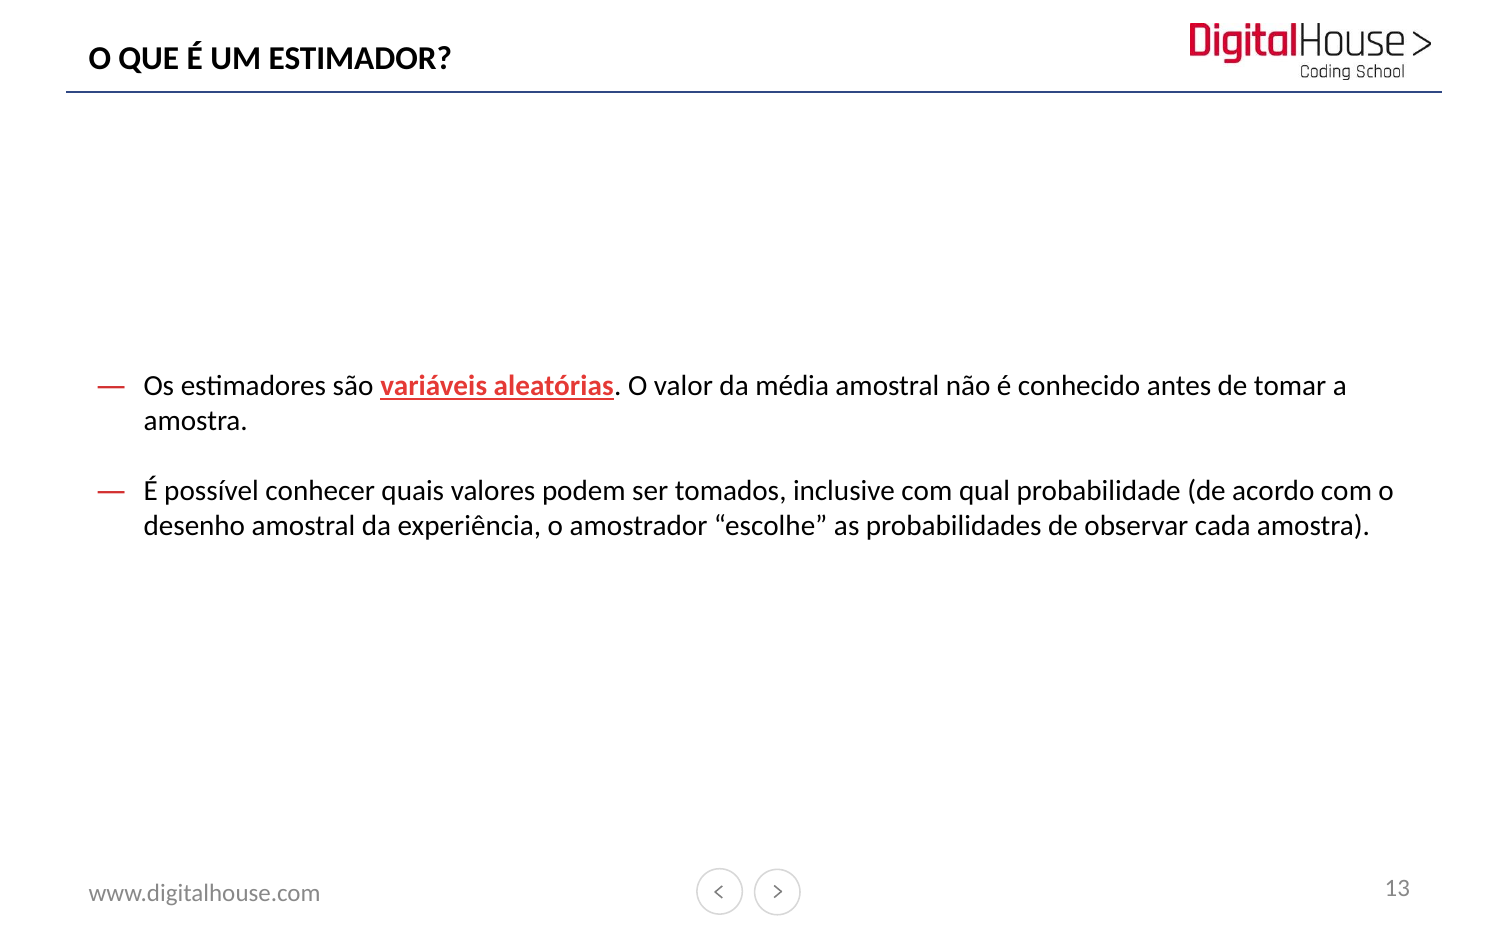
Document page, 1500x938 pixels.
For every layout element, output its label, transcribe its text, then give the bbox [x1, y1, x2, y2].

text_box Os estimadores são variáveis aleatórias. O valor da média amostral não é conhecido antes de tomar a amostra. É possível conhecer quais valores podem ser tomados, inclusive com qual probabilidade (de acordo com o desenho amostral da experiência, o amostrador “escolhe” as probabilidades de observar cada amostra). [81, 286, 1442, 623]
picture [1190, 23, 1431, 80]
slide_number 13 [1074, 861, 1425, 911]
title O QUE É UM ESTIMADOR? [73, 23, 1074, 89]
